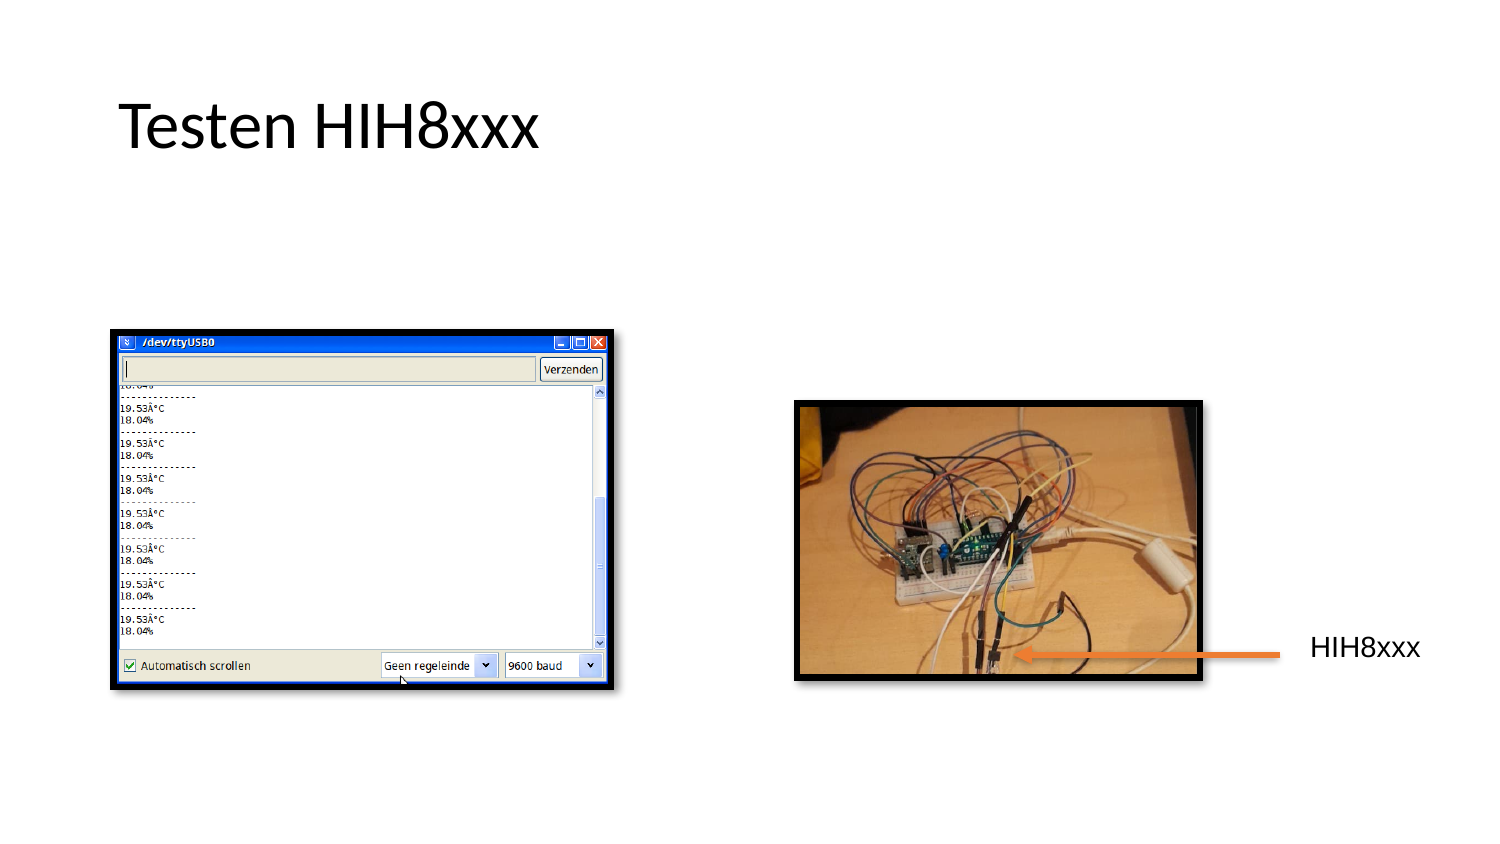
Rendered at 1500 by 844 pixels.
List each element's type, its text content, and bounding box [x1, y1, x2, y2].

title Testen HIH8xxx [103, 44, 1397, 208]
picture [799, 406, 1197, 675]
picture [116, 335, 609, 685]
text_box HIH8xxx [1295, 620, 1438, 671]
